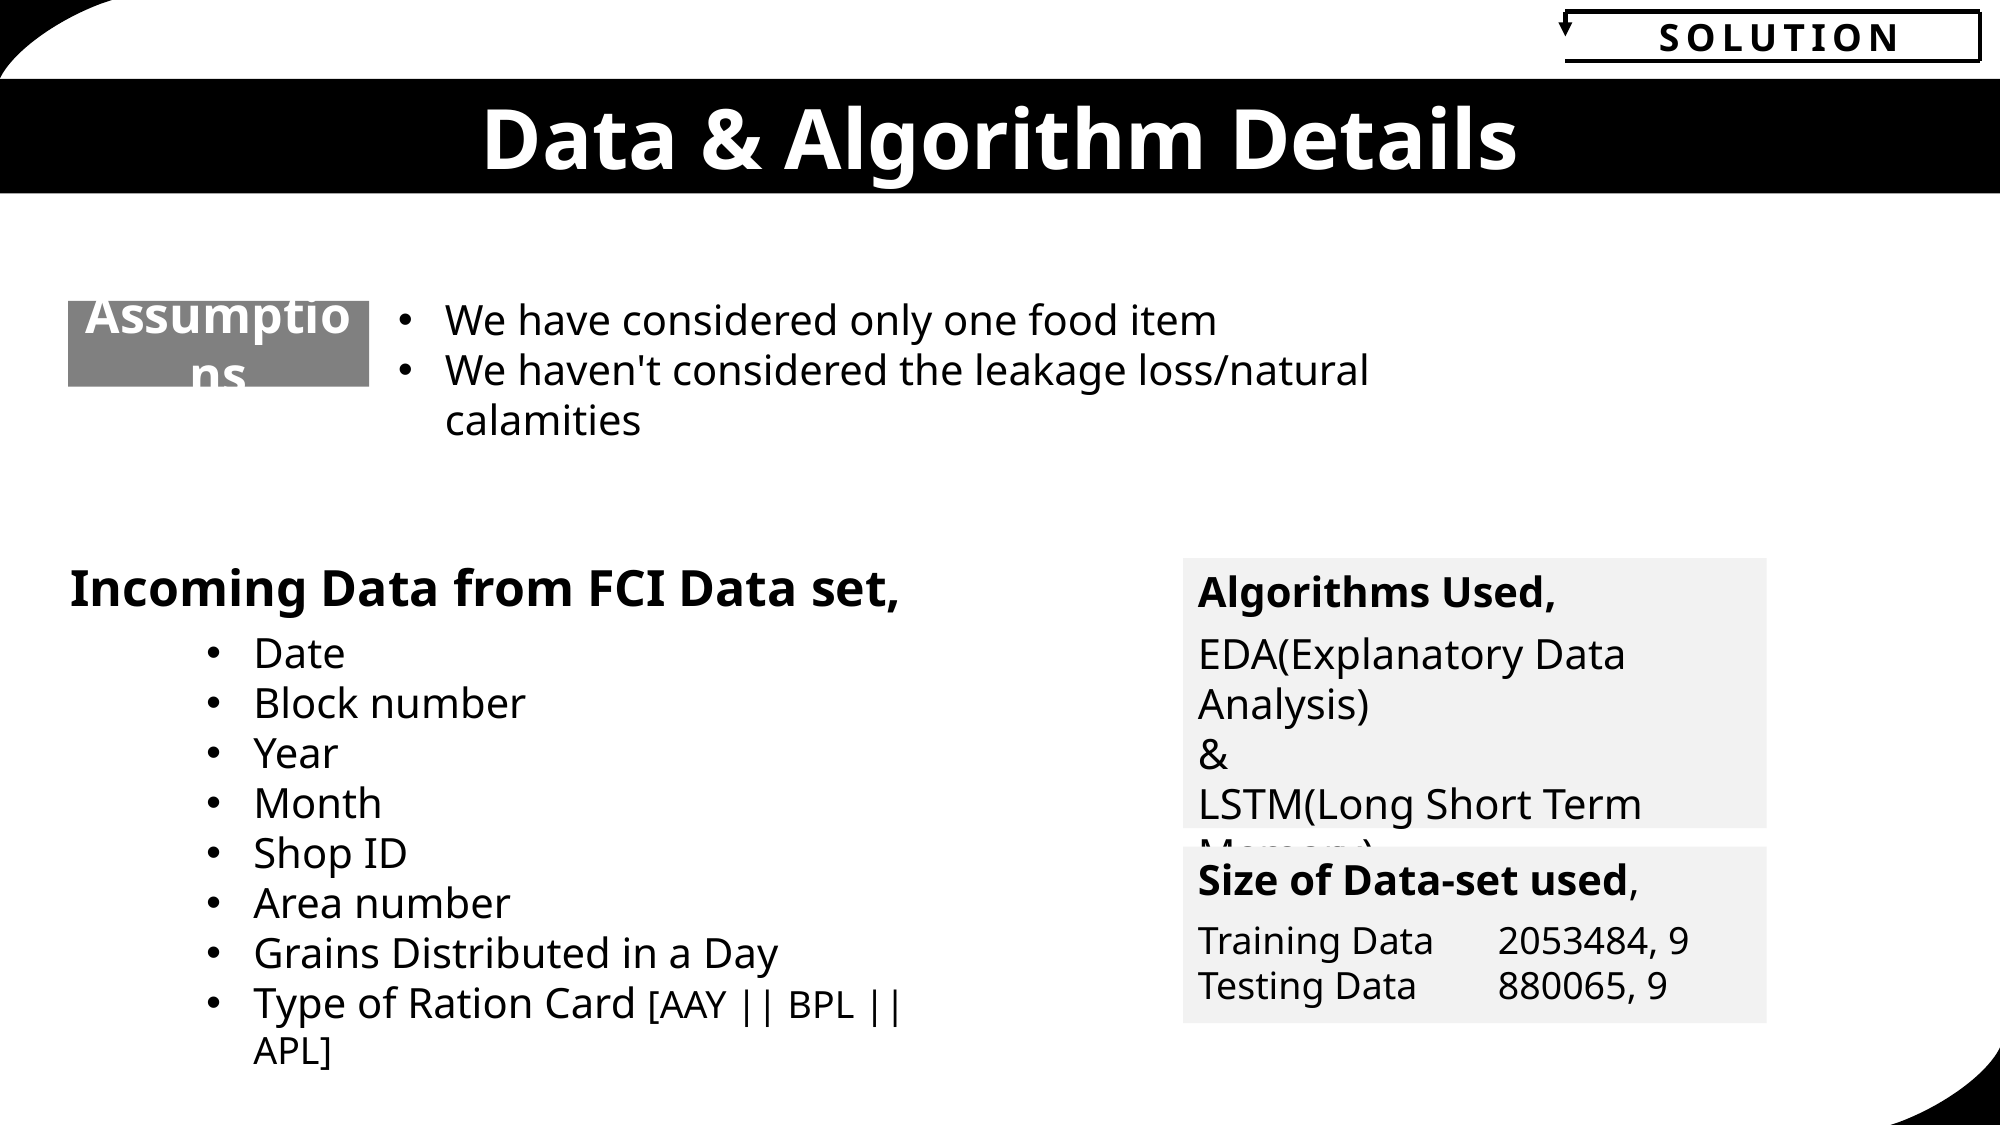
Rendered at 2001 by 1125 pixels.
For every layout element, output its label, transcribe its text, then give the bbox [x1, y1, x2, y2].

text_box [1887, 1046, 2000, 1125]
text_box Date Block number Year Month Shop ID Area number Grains Distributed in a Day Type of Ration Card [AAY || BPL || APL] [191, 619, 952, 1005]
text_box We have considered only one food item We haven't considered the leakage loss/natural calamities [383, 286, 1552, 452]
text_box Size of Data-set used, Training Data 2053484, 9 Testing Data 880065, 9 [1183, 846, 1767, 1024]
text_box Assumptions [67, 300, 370, 388]
text_box Data & Algorithm Details [0, 78, 2000, 194]
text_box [1565, 5, 1980, 67]
text_box Incoming Data from FCI Data set, [55, 548, 1450, 606]
text_box [0, 0, 114, 80]
text_box Algorithms Used, EDA(Explanatory Data Analysis) & LSTM(Long Short Term Memory) [1183, 558, 1767, 829]
